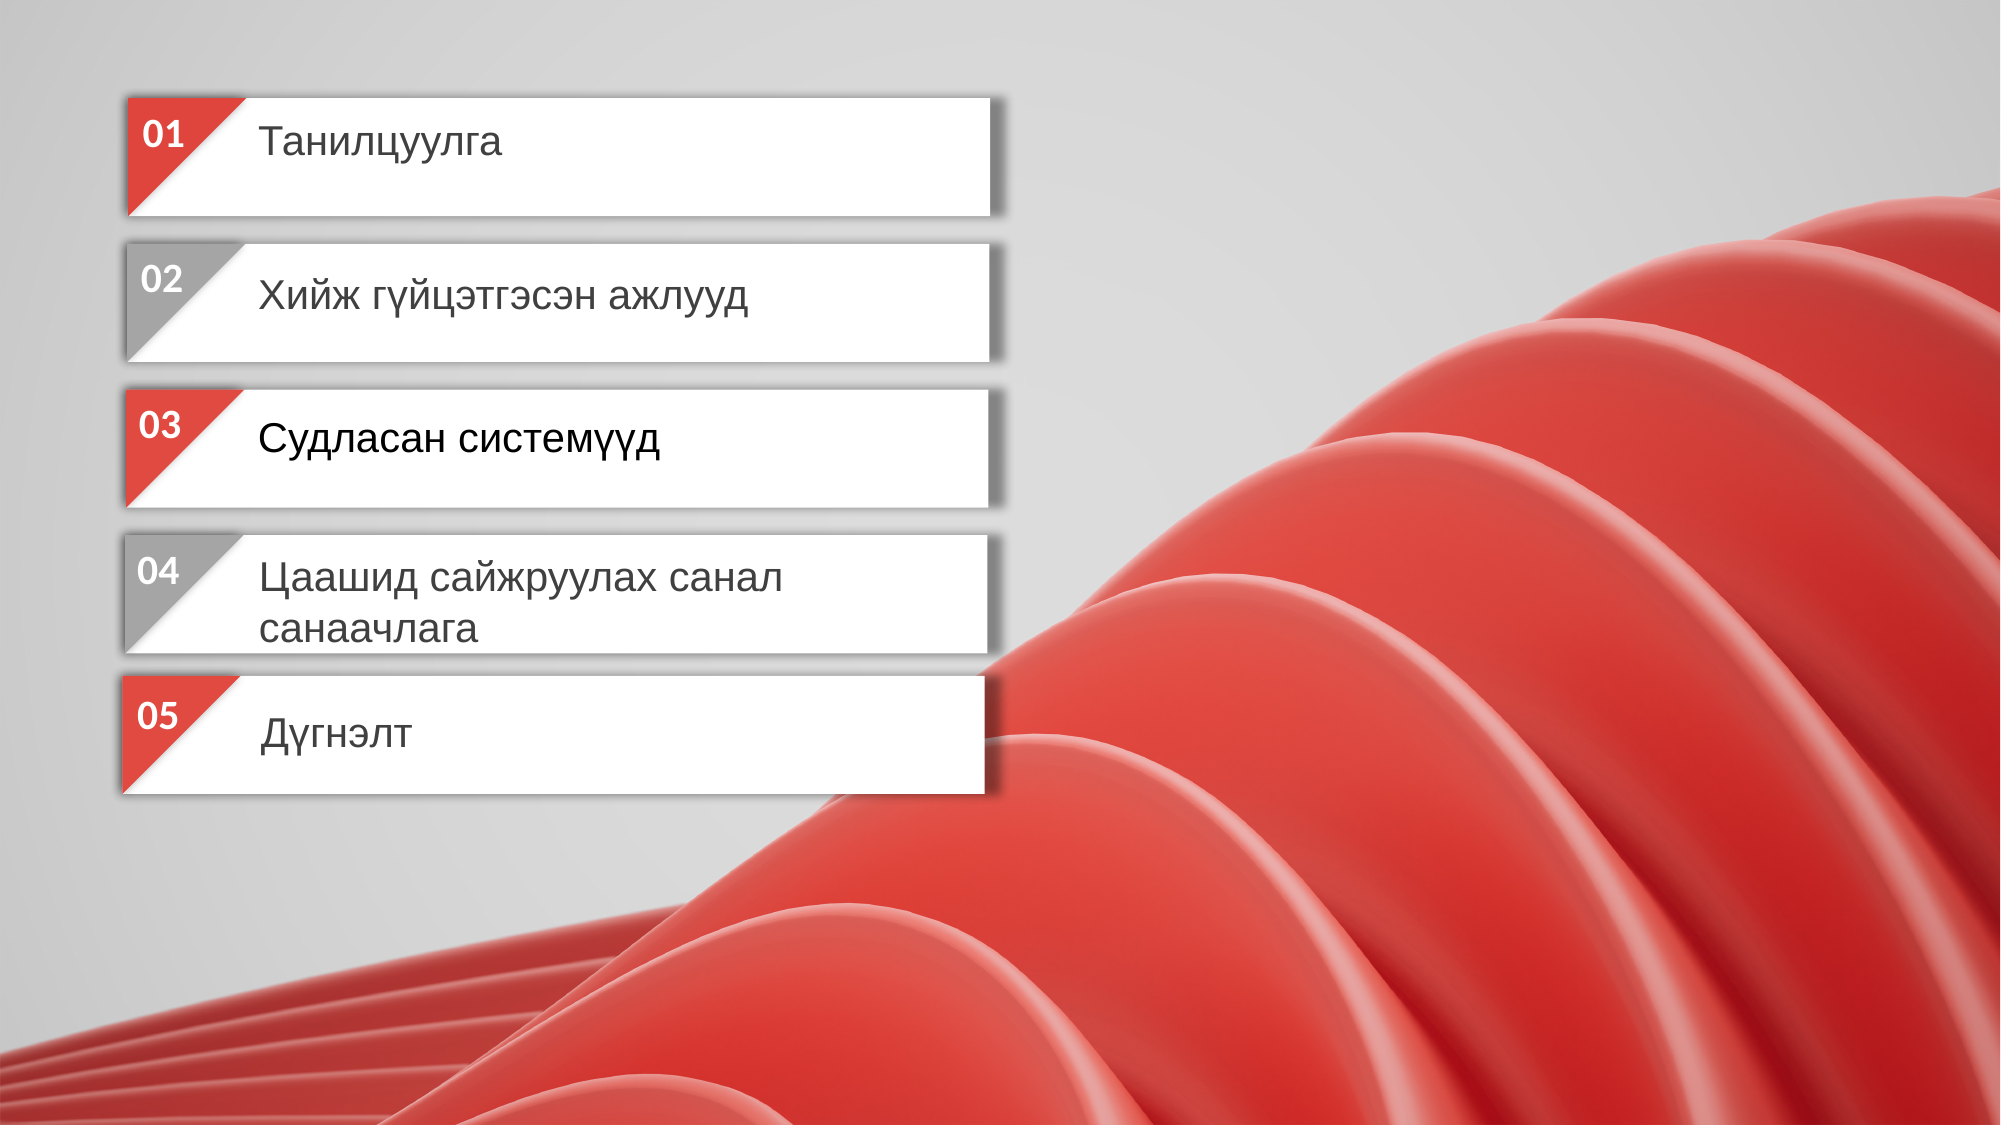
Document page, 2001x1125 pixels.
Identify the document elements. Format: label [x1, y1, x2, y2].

text_box [242, 403, 964, 495]
picture [0, 0, 2001, 1125]
text_box [122, 675, 985, 794]
text_box [244, 542, 965, 659]
text_box [246, 697, 967, 793]
text_box [243, 106, 964, 196]
text_box [243, 260, 964, 362]
text_box [125, 535, 988, 654]
text_box [126, 389, 989, 508]
text_box [126, 243, 990, 362]
text_box [127, 98, 991, 217]
